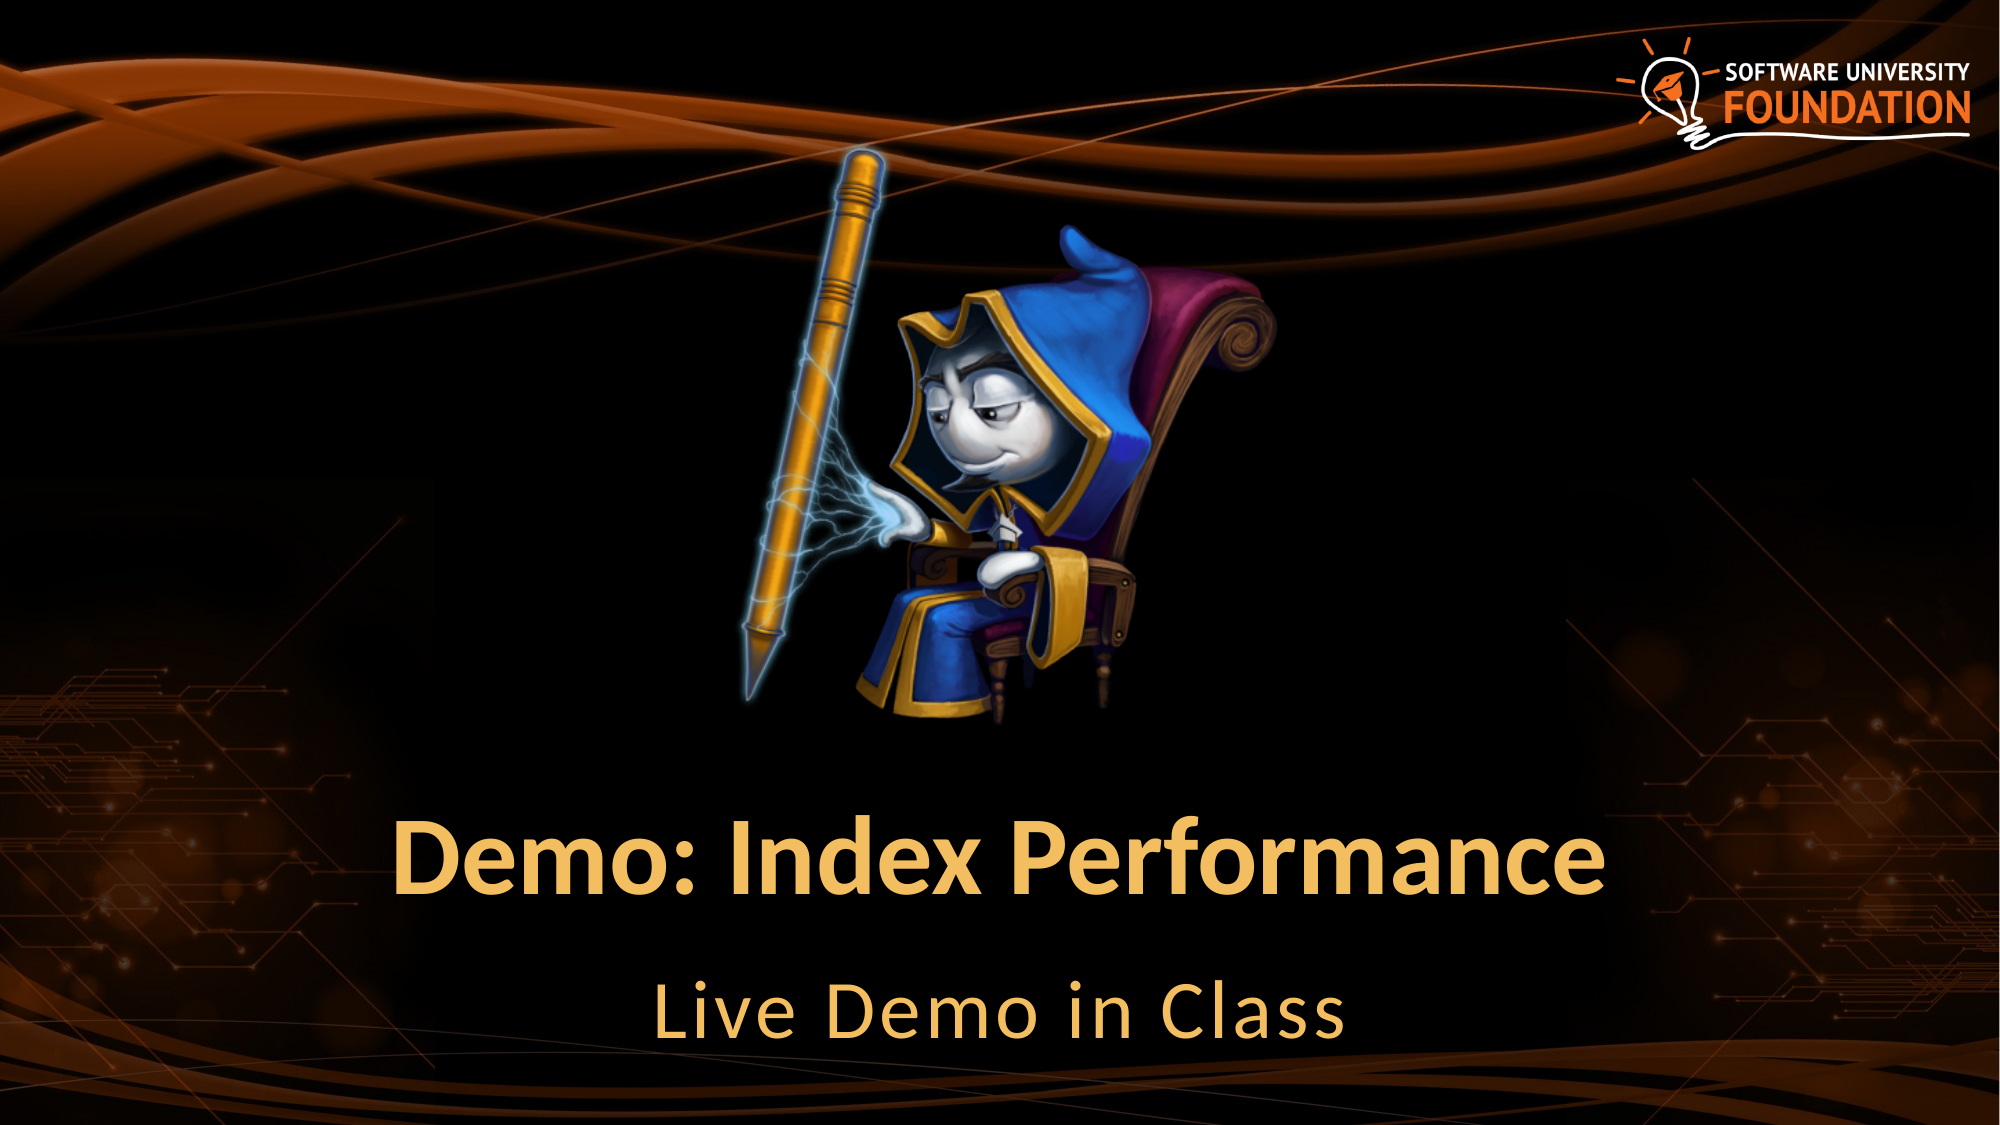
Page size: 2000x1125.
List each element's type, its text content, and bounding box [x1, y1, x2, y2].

title Demo: Index Performance [149, 790, 1850, 926]
list Live Demo in Class [149, 944, 1850, 1063]
picture [0, 0, 2000, 1125]
